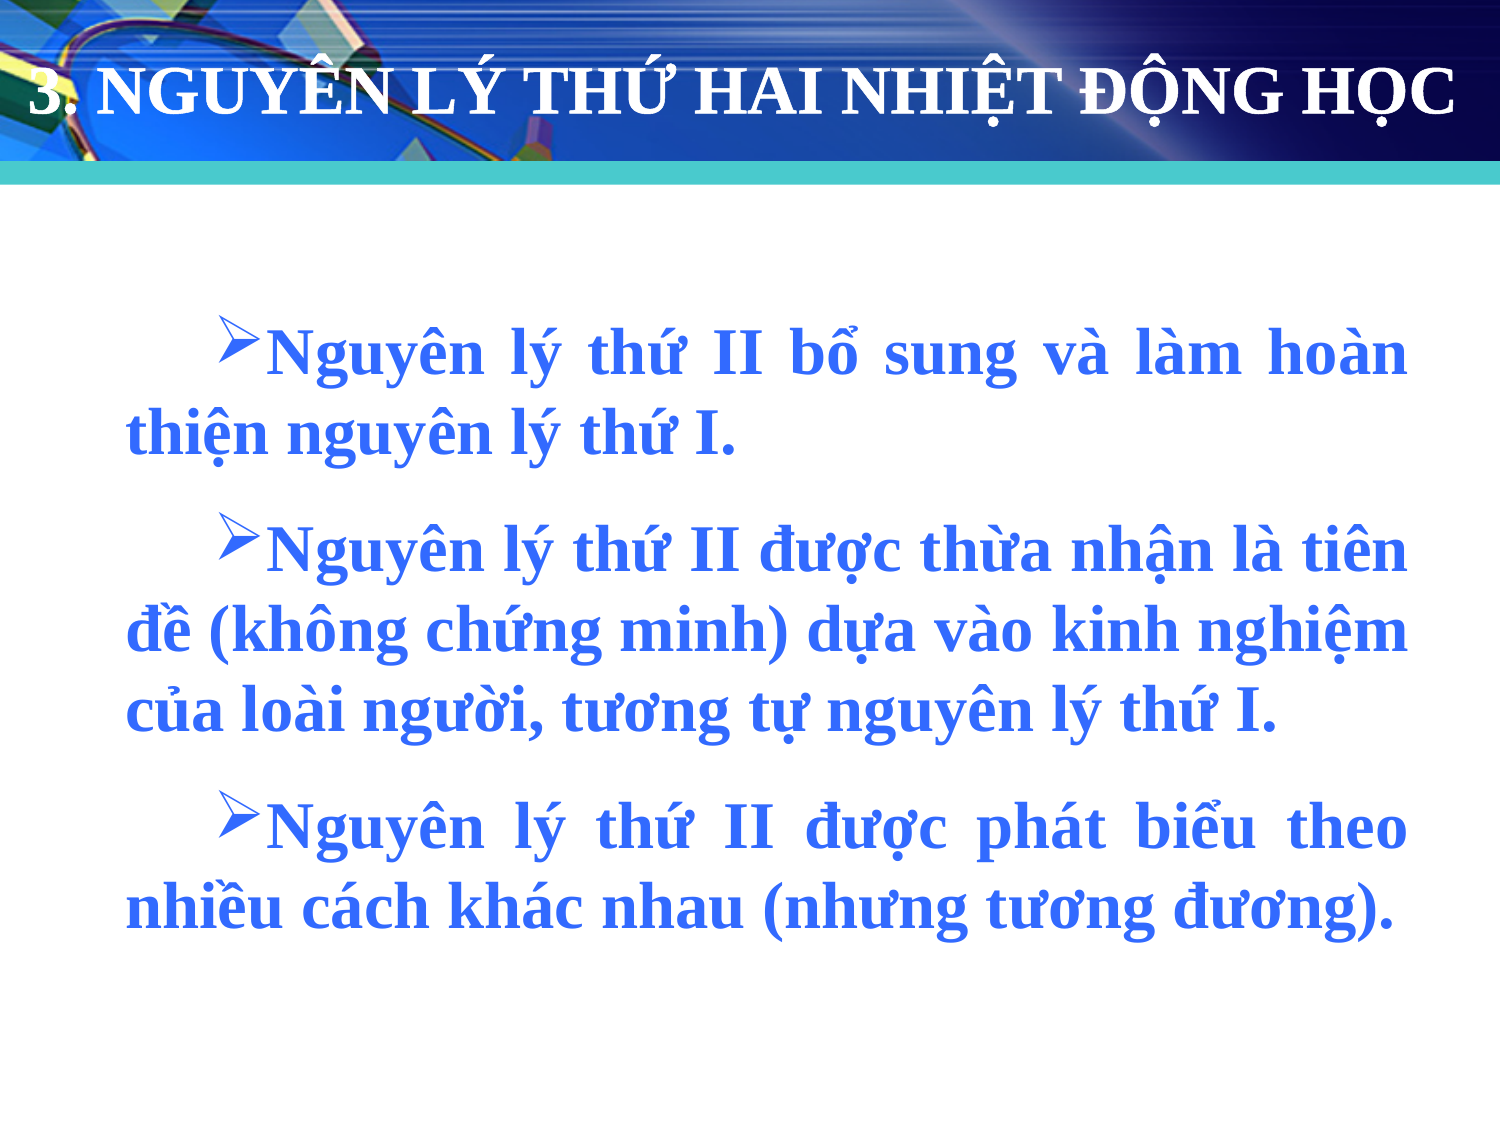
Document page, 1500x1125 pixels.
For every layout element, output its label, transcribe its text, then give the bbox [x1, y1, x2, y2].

picture [0, 0, 4, 161]
text_box Nguyên lý thứ II bổ sung và làm hoàn thiện nguyên lý thứ I. Nguyên lý thứ II được thừa nhận là tiên đề (không chứng minh) dựa vào kinh nghiệm của loài người, tương tự nguyên lý thứ I. Nguyên lý thứ II được phát biểu theo nhiều cách khác nhau (nhưng tương đương). [73, 210, 1427, 1039]
title 3. NGUYÊN LÝ THỨ HAI NHIỆT ĐỘNG HỌC [4, 0, 1500, 175]
